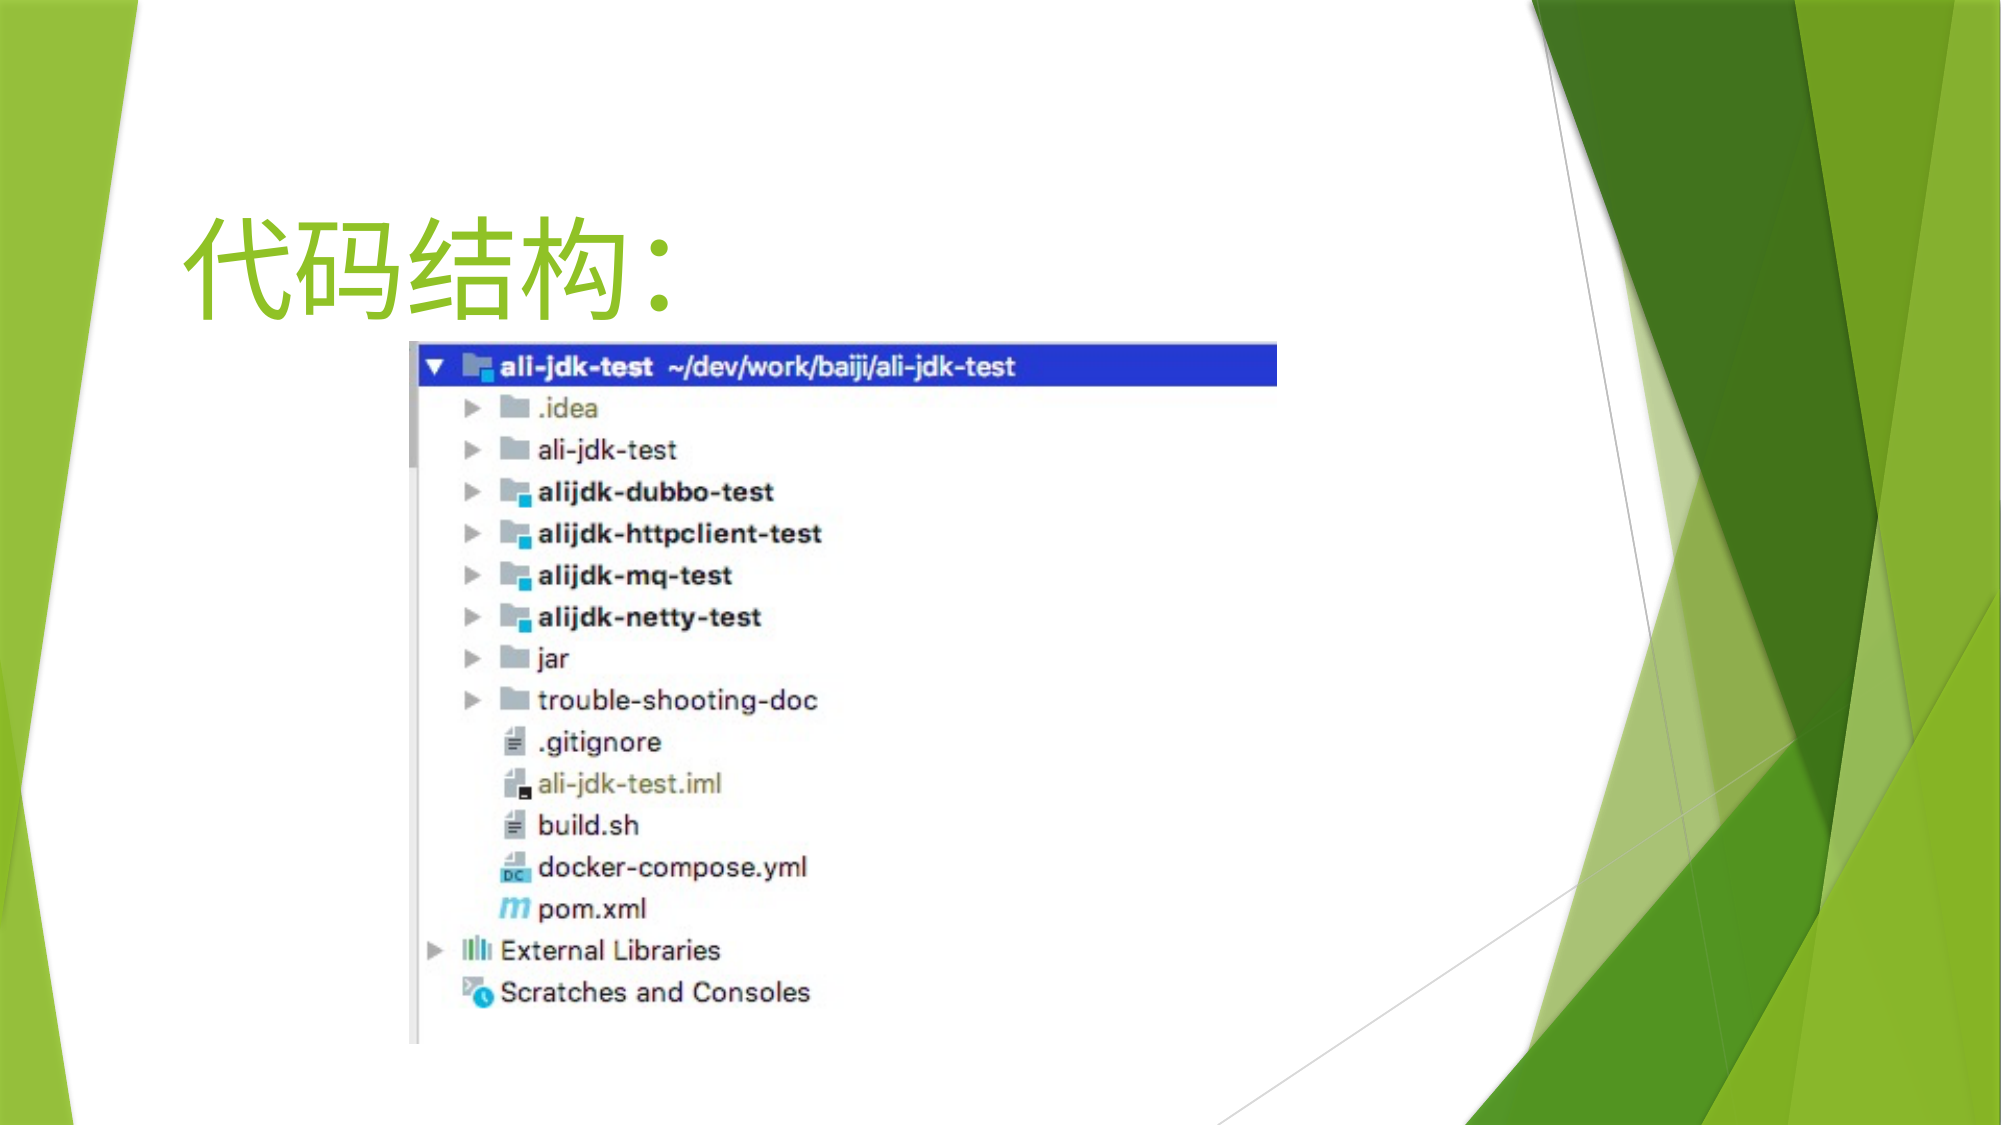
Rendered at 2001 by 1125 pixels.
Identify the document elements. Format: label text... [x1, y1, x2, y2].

title 代码结构： [0, 71, 759, 342]
picture [409, 341, 1277, 1045]
